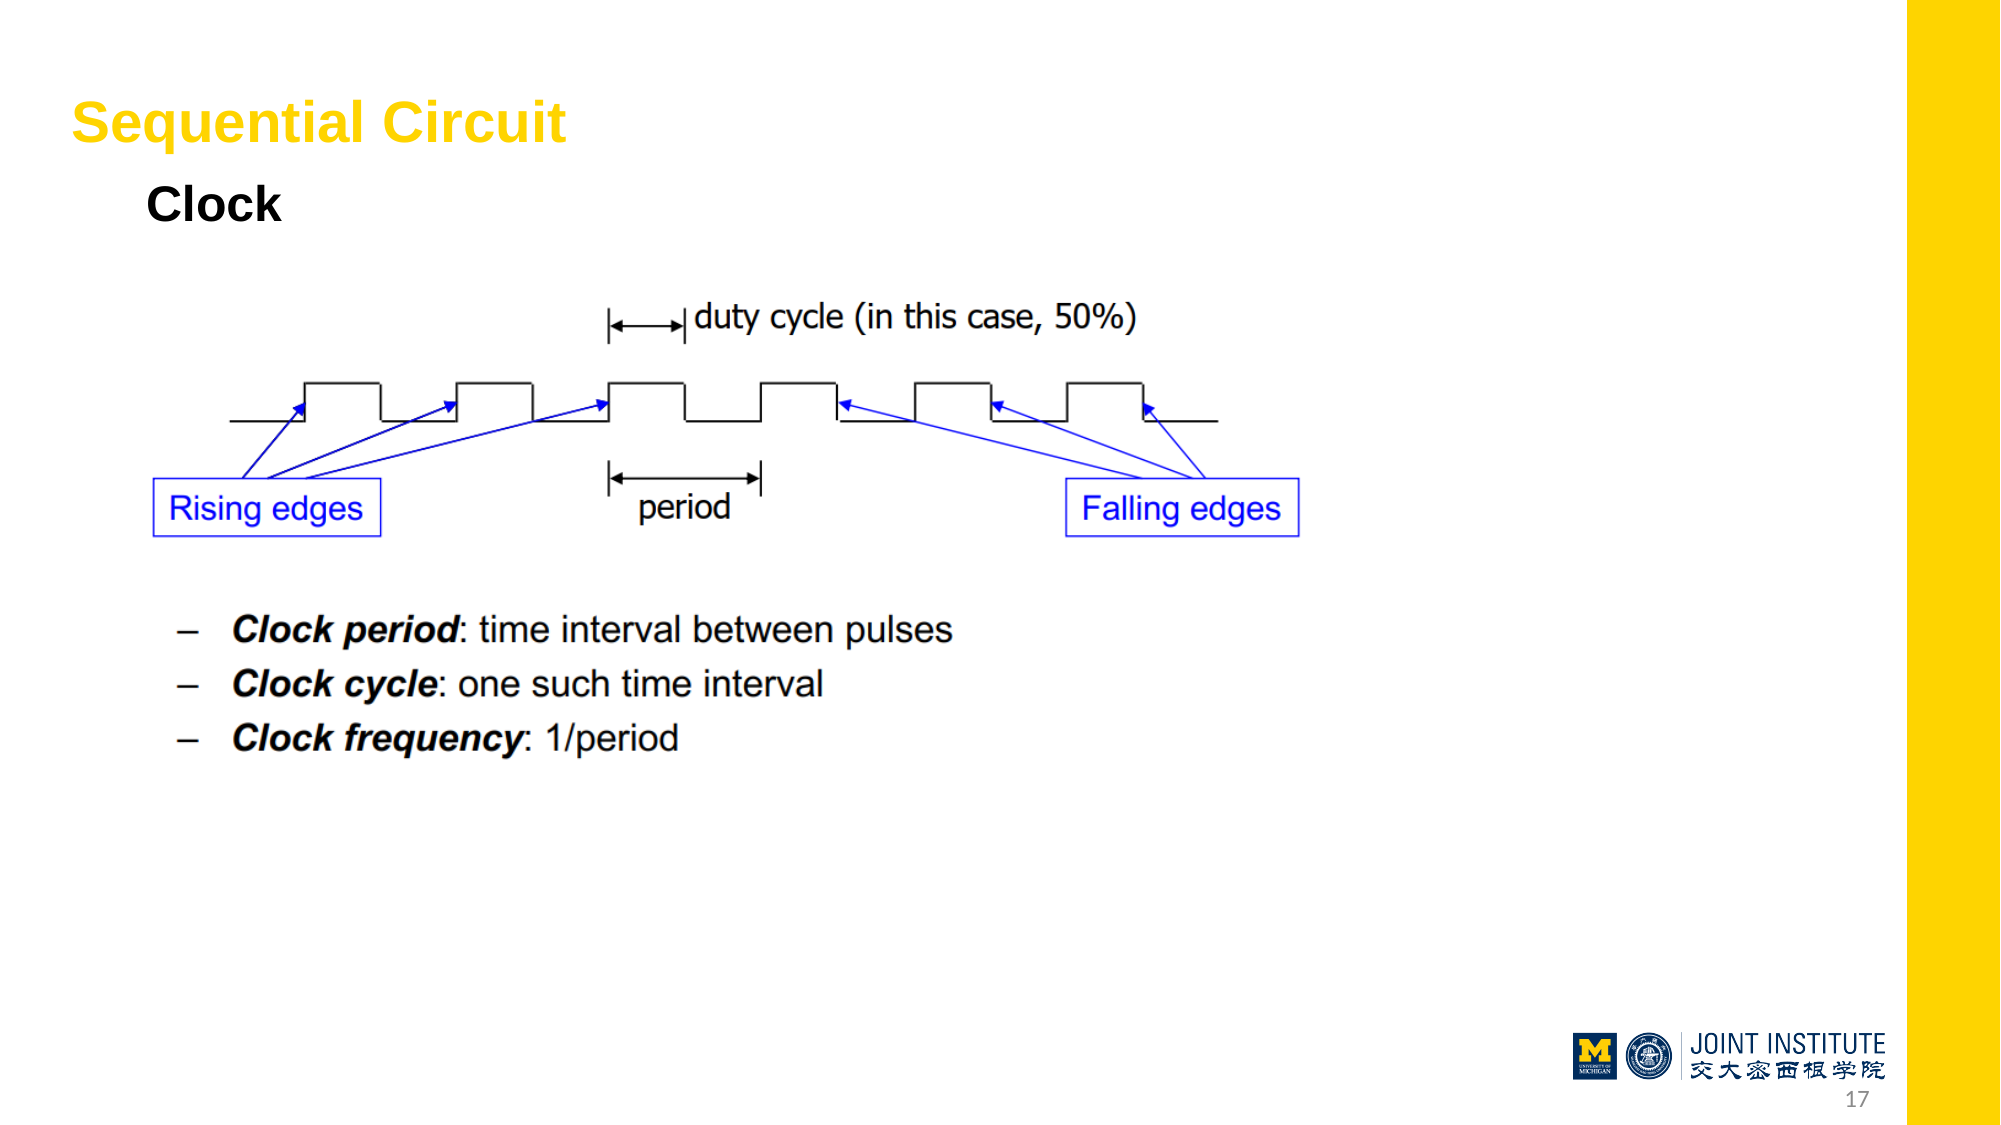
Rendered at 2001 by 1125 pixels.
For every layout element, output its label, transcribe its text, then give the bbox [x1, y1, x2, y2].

text_box Sequential Circuit [56, 69, 1811, 169]
text_box [1905, 0, 2000, 1125]
text_box Clock [137, 163, 840, 241]
slide_number 17 [1434, 1067, 1885, 1125]
picture [1573, 1032, 1885, 1067]
picture [145, 282, 1337, 563]
picture [145, 604, 980, 794]
